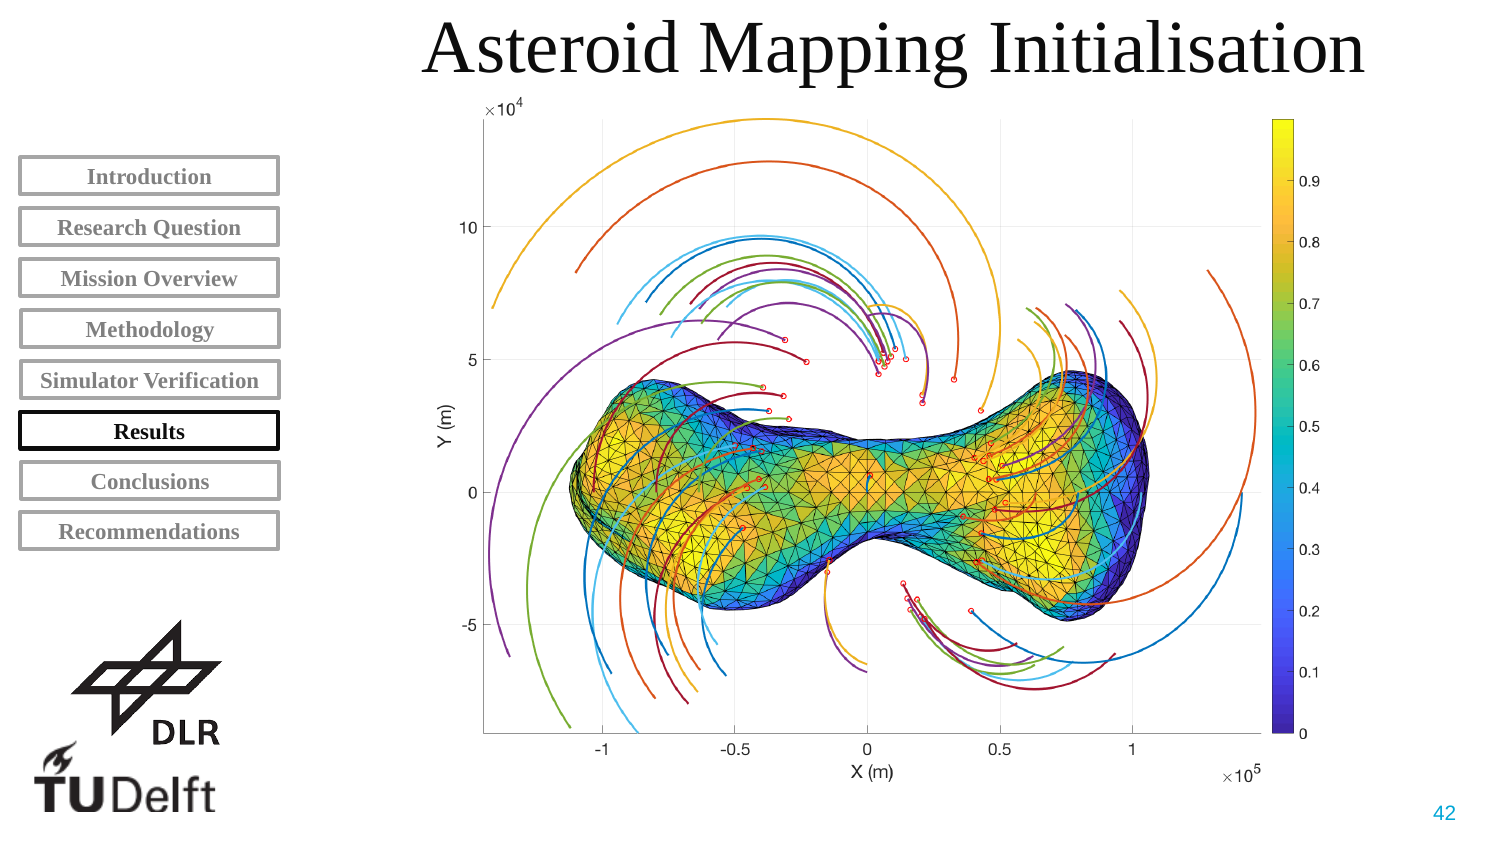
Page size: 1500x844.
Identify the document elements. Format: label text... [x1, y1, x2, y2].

text_box Simulator Verification [20, 361, 279, 398]
text_box Results [20, 411, 279, 449]
picture [66, 615, 226, 748]
text_box Recommendations [20, 512, 279, 549]
text_box Conclusions [21, 462, 280, 499]
text_box Mission Overview [20, 259, 279, 296]
text_box Introduction [20, 157, 279, 194]
text_box Research Question [20, 208, 279, 245]
text_box Methodology [21, 310, 280, 347]
text_box Asteroid Mapping Initialisation [312, 0, 1476, 125]
picture [430, 90, 1330, 787]
